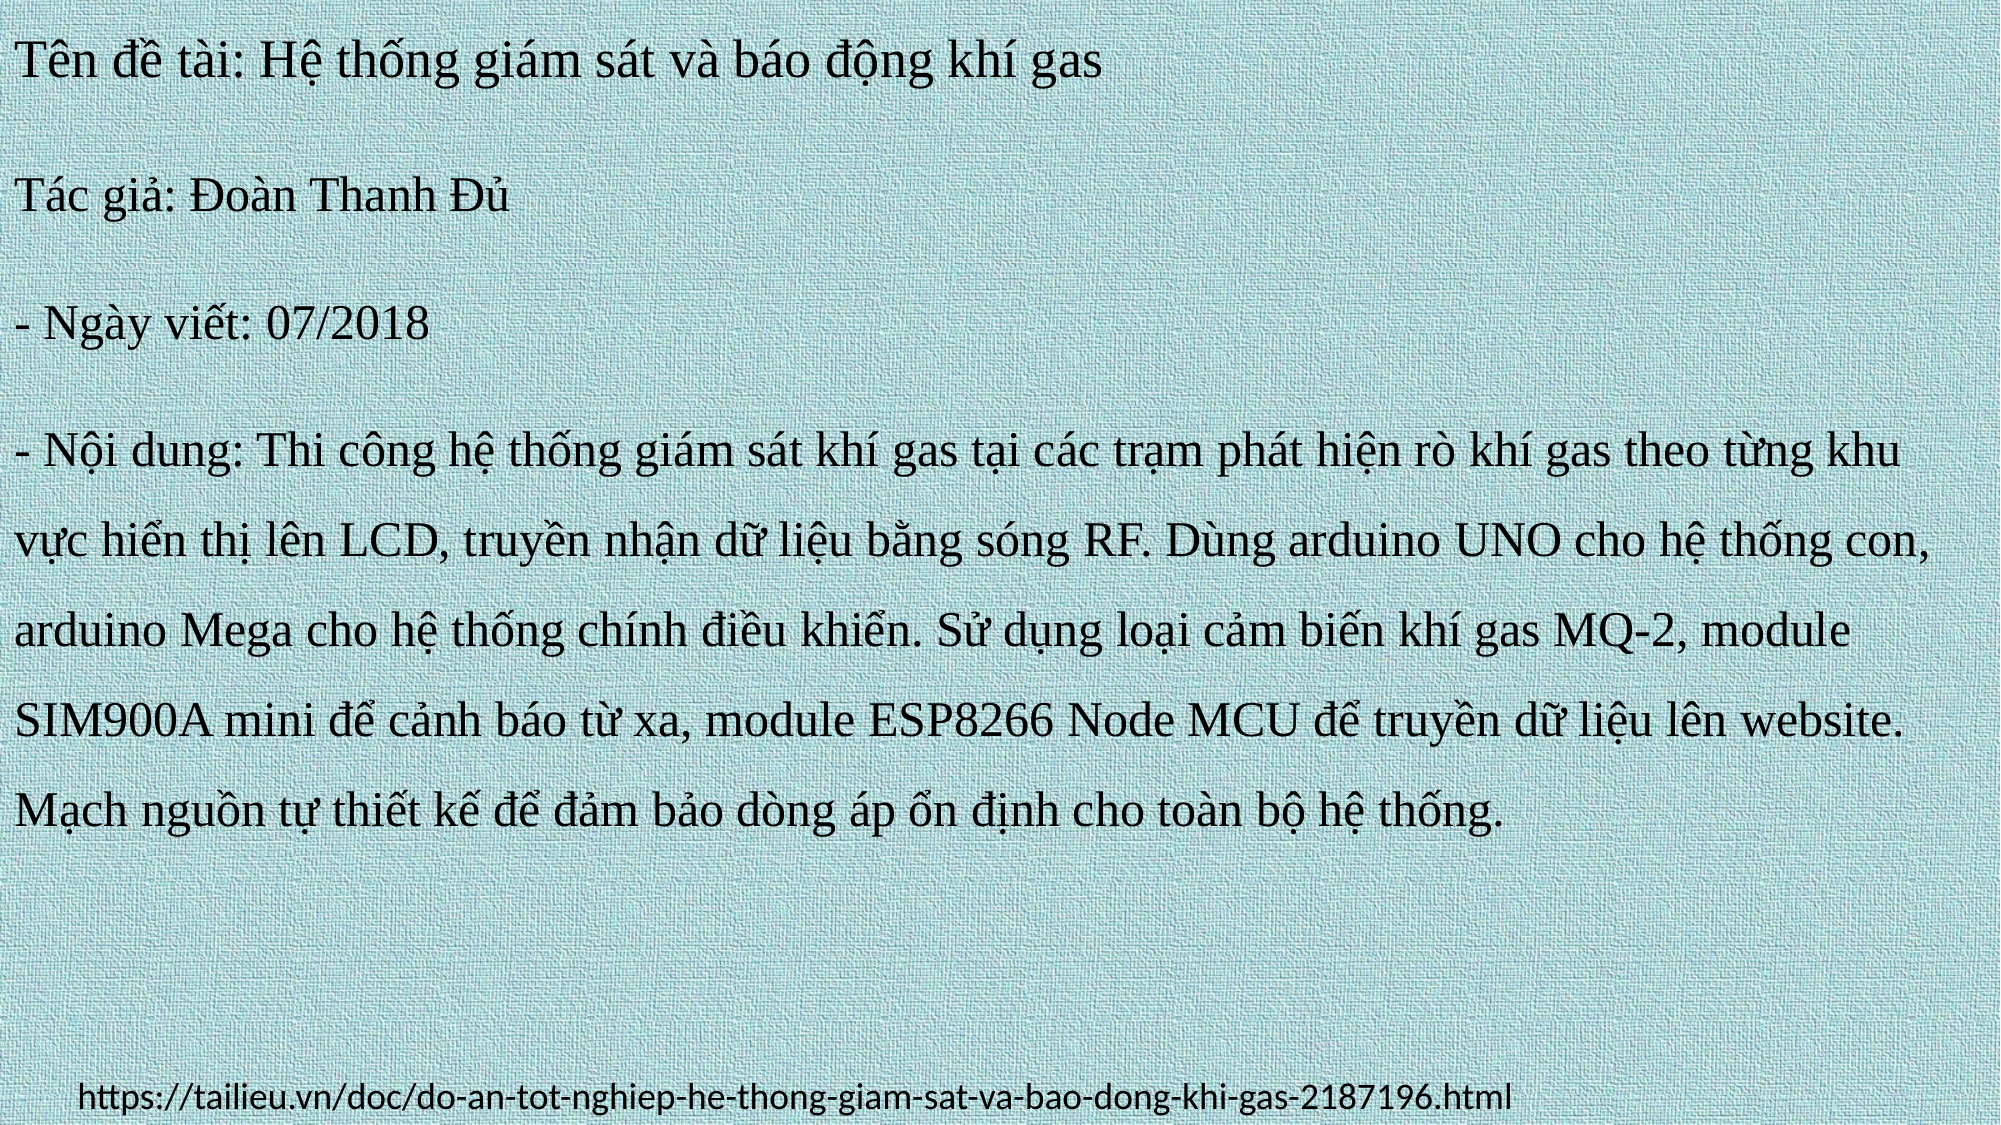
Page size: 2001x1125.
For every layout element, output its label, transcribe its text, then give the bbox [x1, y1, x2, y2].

text_box https://tailieu.vn/doc/do-an-tot-nghiep-he-thong-giam-sat-va-bao-dong-khi-gas-2187196.html [62, 1064, 1698, 1125]
text_box Tên đề tài: Hệ thống giám sát và báo động khí gas [0, 15, 1273, 96]
picture [0, 0, 2000, 124]
picture [0, 845, 2000, 1125]
text_box Tác giả: Đoàn Thanh Đủ - Ngày viết: 07/2018 - Nội dung: Thi công hệ thống giám sát khí gas tại các trạm phát hiện rò khí gas theo từng khu vực hiển thị lên LCD, truyền nhận dữ liệu bằng sóng RF. Dùng arduino UNO cho hệ thống con, arduino Mega cho hệ thống chính điều khiển. Sử dụng loại cảm biến khí gas MQ-2, module SIM900A mini để cảnh báo từ xa, module ESP8266 Node MCU để truyền dữ liệu lên website. Mạch nguồn tự thiết kế để đảm bảo dòng áp ổn định cho toàn bộ hệ thống. [0, 124, 2000, 845]
